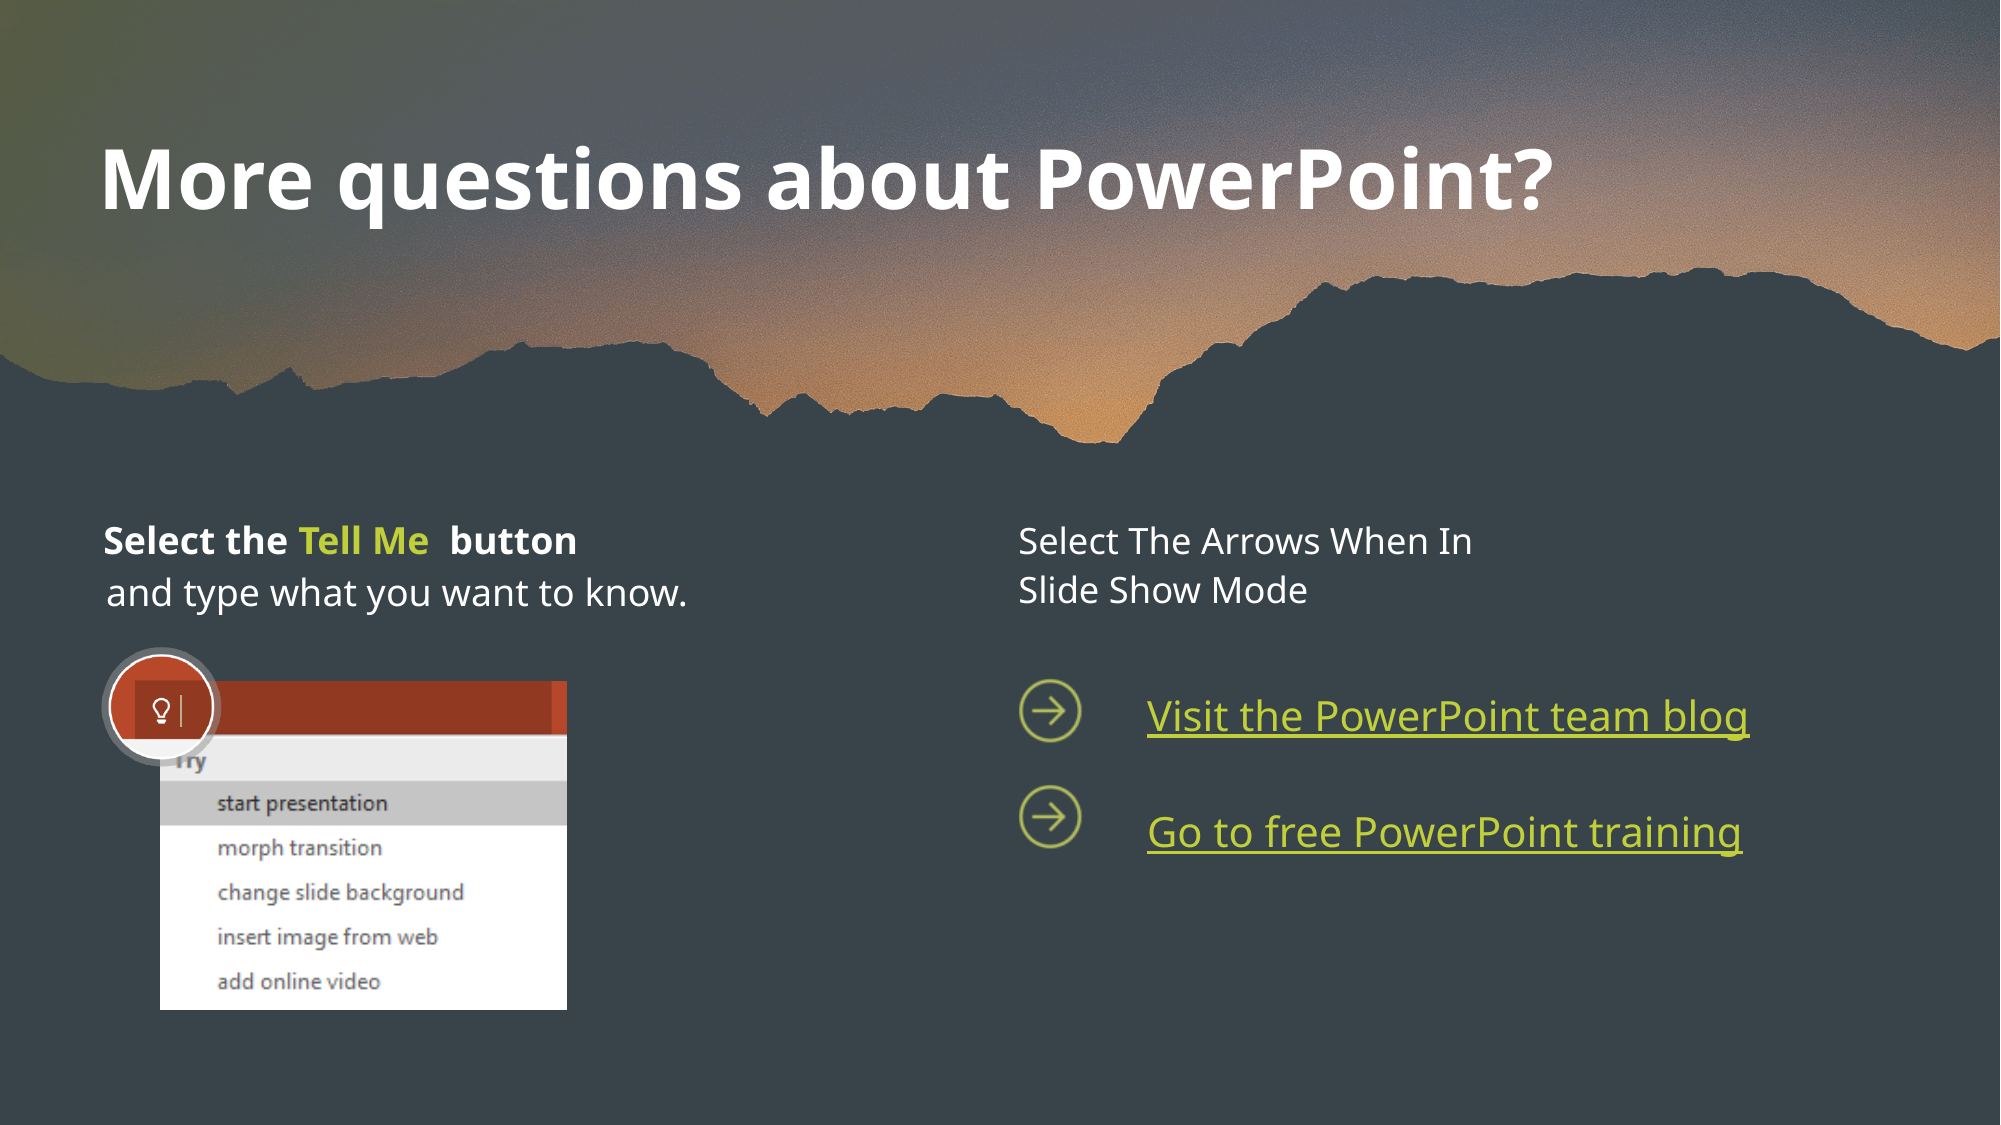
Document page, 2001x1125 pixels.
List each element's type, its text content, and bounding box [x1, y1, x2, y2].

title More questions about PowerPoint? [83, 86, 1606, 279]
picture [0, 0, 2000, 1125]
text_box Select The Arrows When In Slide Show Mode [1003, 506, 1543, 619]
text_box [91, 517, 732, 638]
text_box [91, 641, 567, 1010]
text_box Visit the PowerPoint team blog Go to free PowerPoint training [1132, 653, 1834, 977]
